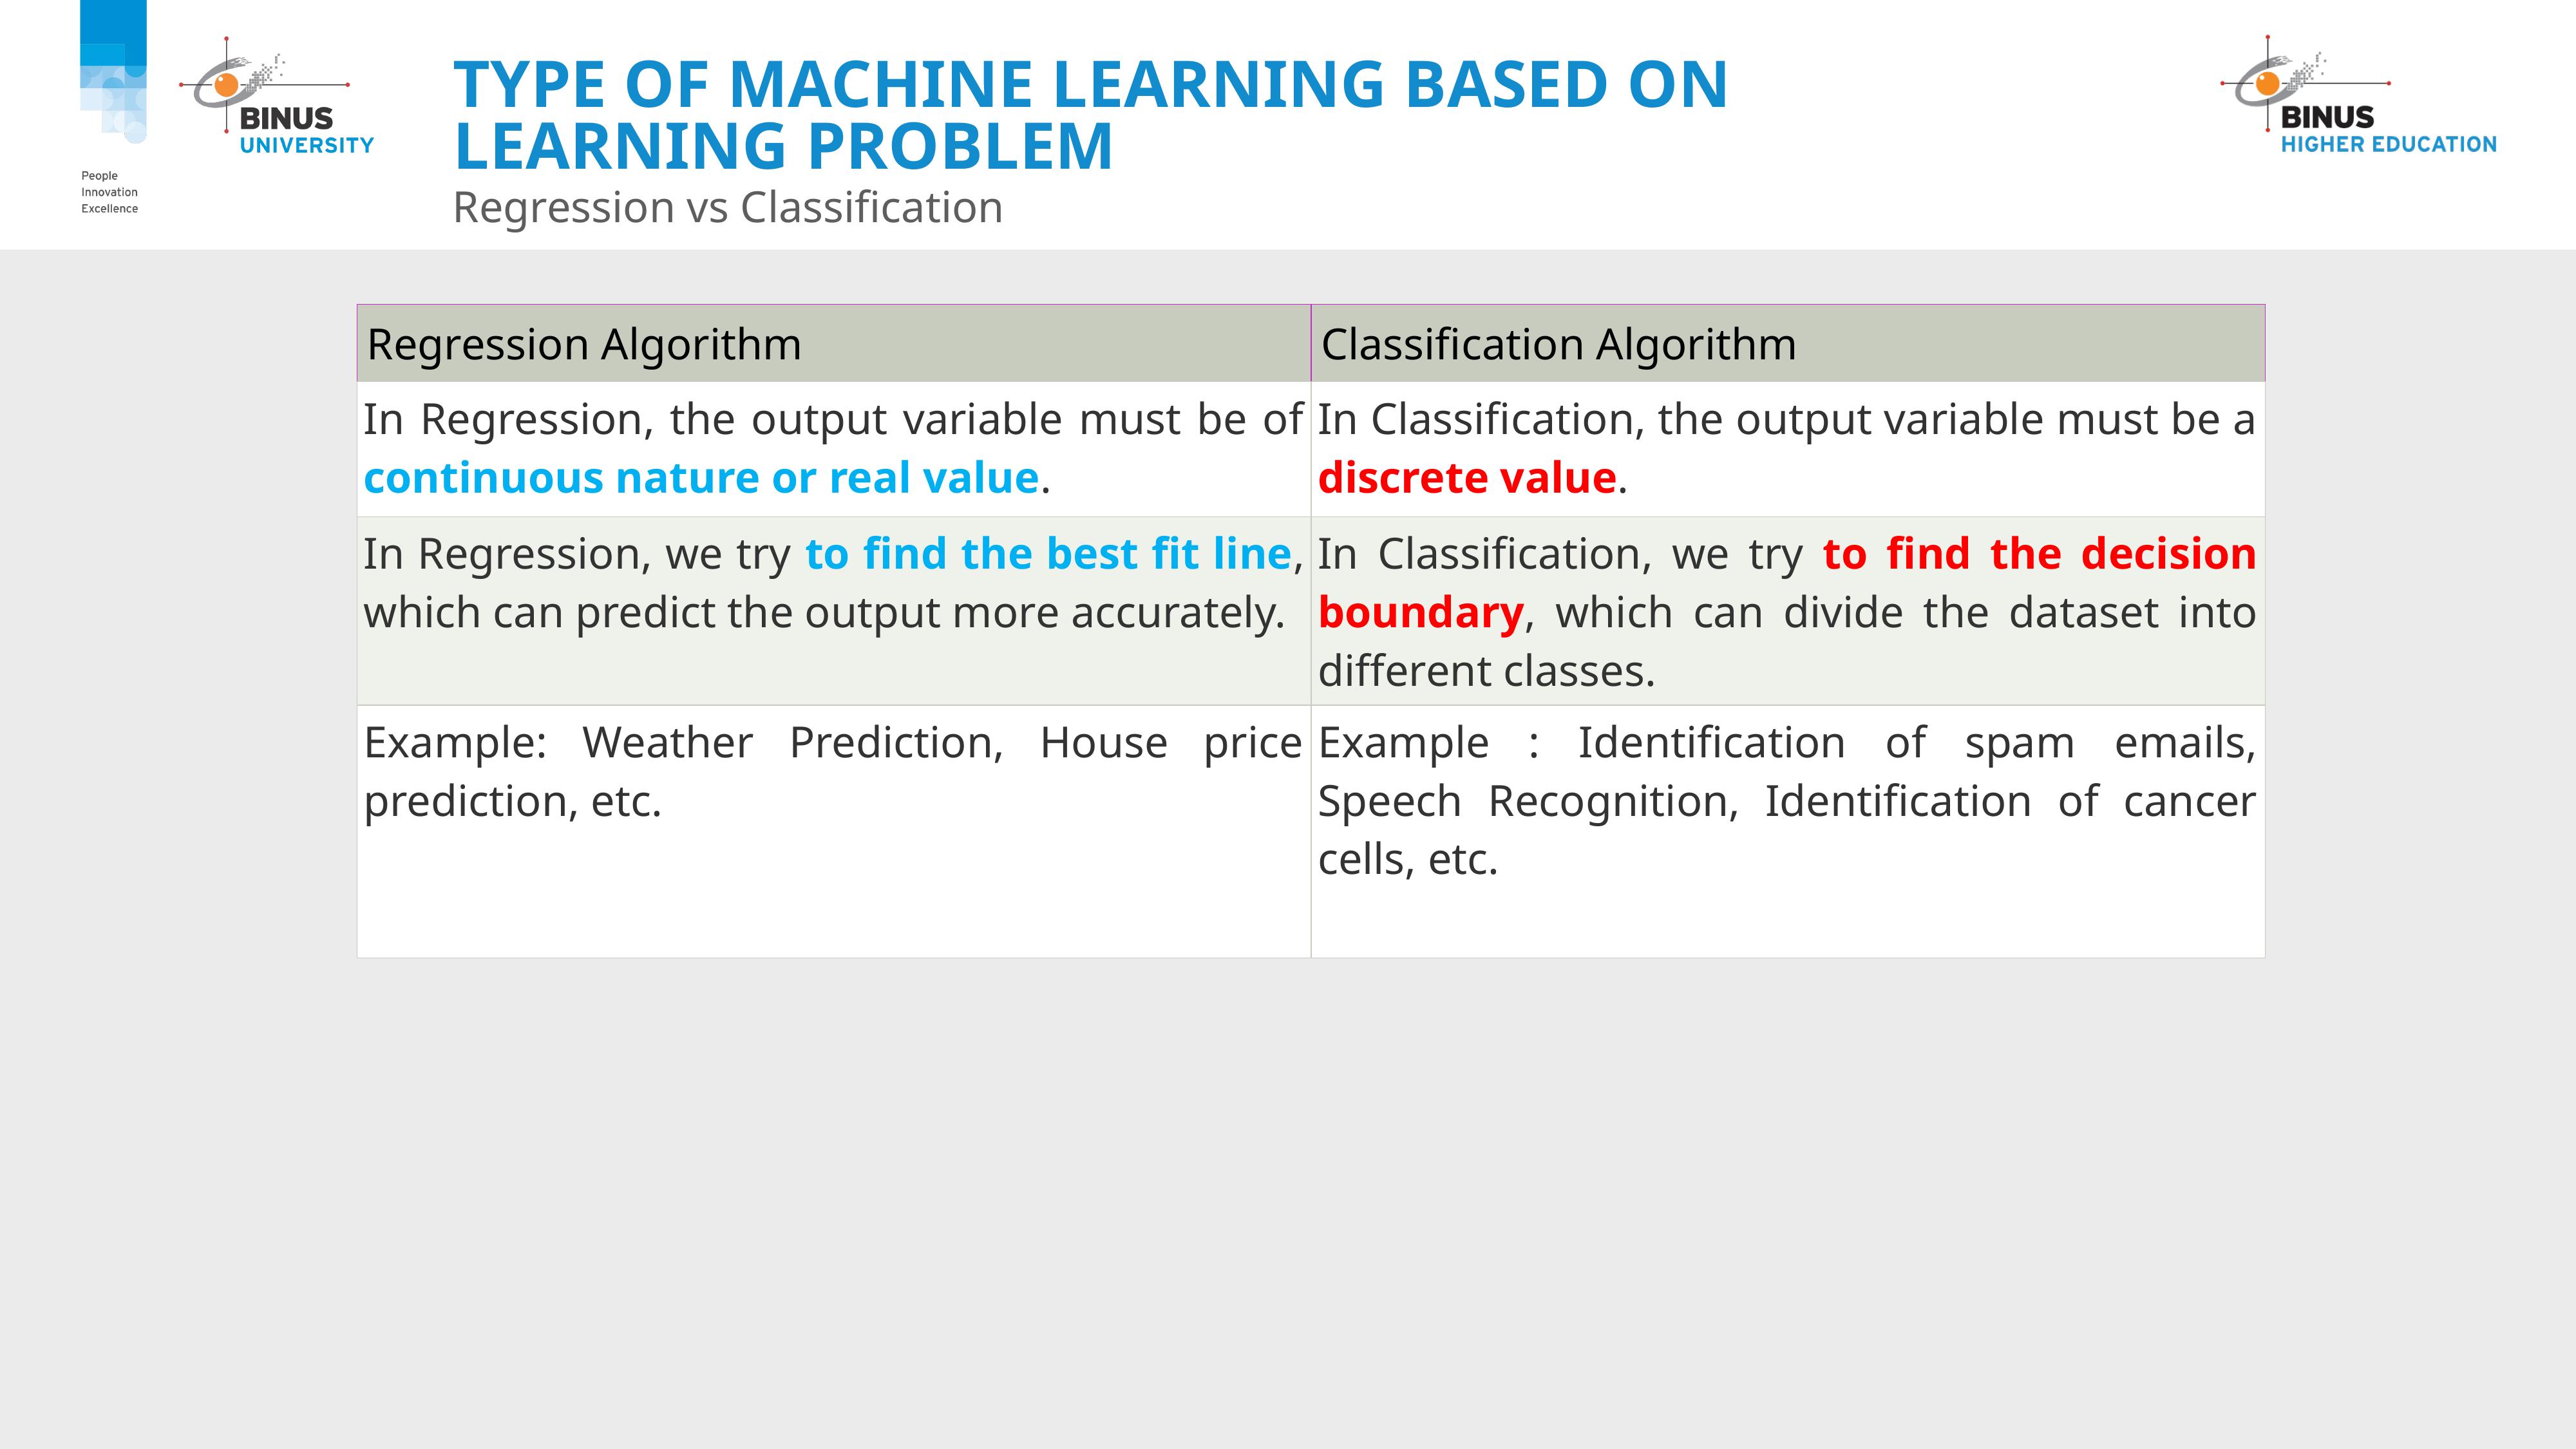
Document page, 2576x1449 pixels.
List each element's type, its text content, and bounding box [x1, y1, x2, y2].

text_box Regression vs Classification [447, 174, 1011, 237]
table_header Regression Algorithm [357, 305, 1311, 381]
table_cell Example: Weather Prediction, House price prediction, etc. [357, 706, 1311, 958]
table_cell In Regression, we try to find the best fit line, which can predict the output more accurately. [357, 517, 1311, 705]
picture [81, 146, 146, 213]
table_cell In Regression, the output variable must be of continuous nature or real value. [357, 382, 1311, 516]
title Type of Machine Learning based on Learning Problem [448, 52, 2003, 108]
table_header Classification Algorithm [1312, 305, 2265, 381]
table_cell In Classification, the output variable must be a discrete value. [1312, 382, 2265, 516]
table_cell In Classification, we try to find the decision boundary, which can divide the dataset into different classes. [1312, 517, 2265, 705]
picture [2199, 0, 2496, 156]
picture [174, 25, 374, 161]
picture [80, 66, 147, 144]
table_cell Example : Identification of spam emails, Speech Recognition, Identification of cancer cells, etc. [1312, 706, 2265, 958]
